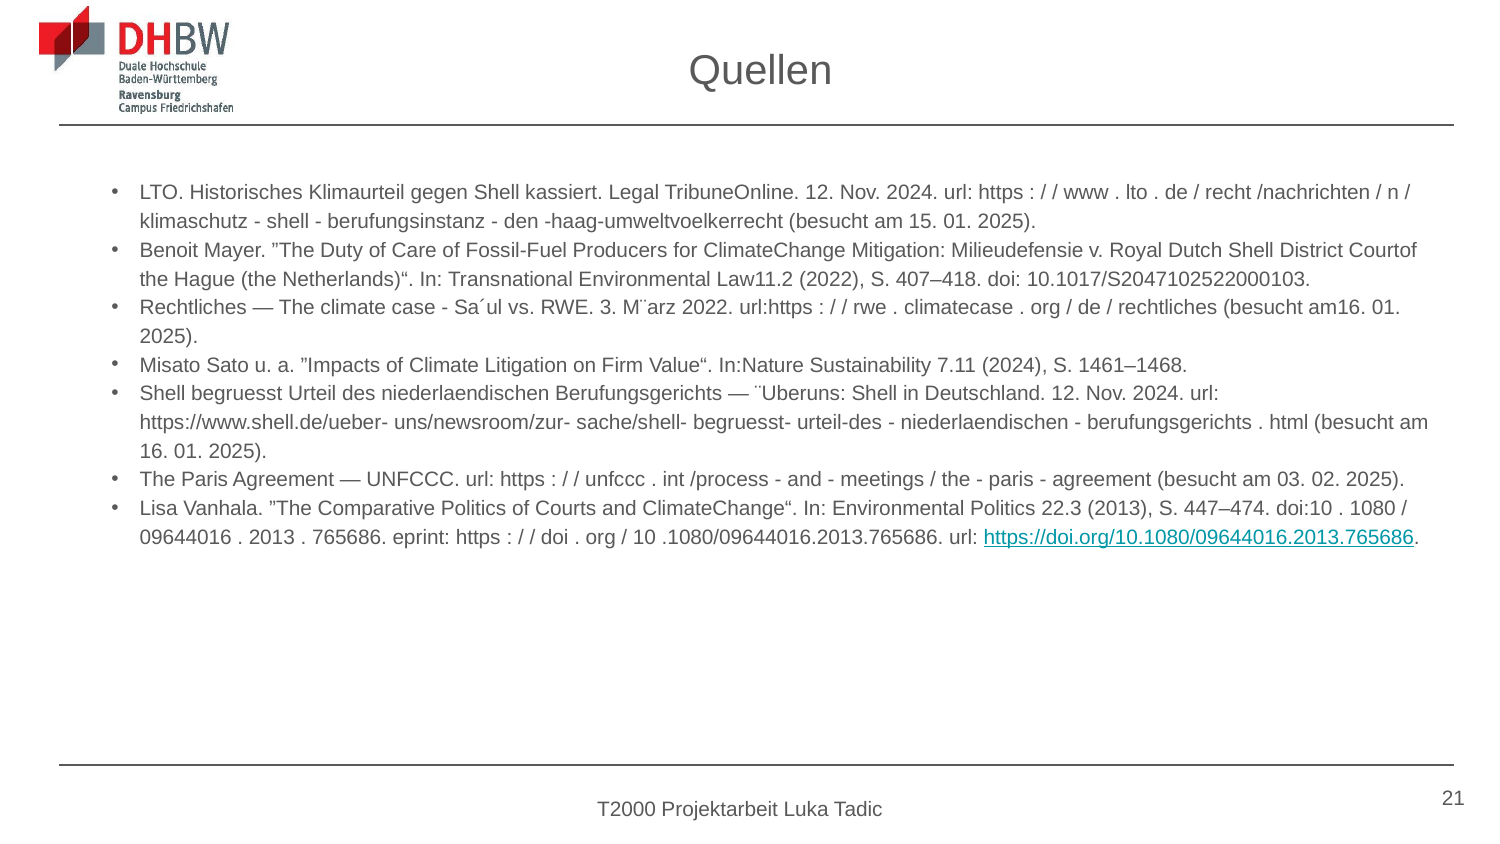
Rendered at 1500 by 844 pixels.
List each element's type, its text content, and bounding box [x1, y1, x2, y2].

slide_number 21 [1389, 764, 1480, 830]
text_box Quellen [434, 27, 1087, 93]
text_box T2000 Projektarbeit Luka Tadic [581, 780, 919, 815]
text_box LTO. Historisches Klimaurteil gegen Shell kassiert. Legal TribuneOnline. 12. Nov. 2024. url: https : / / www . lto . de / recht /nachrichten / n / klimaschutz - shell - berufungsinstanz - den -haag-umweltvoelkerrecht (besucht am 15. 01. 2025). Benoit Mayer. ”The Duty of Care of Fossil-Fuel Producers for ClimateChange Mitigation: Milieudefensie v. Royal Dutch Shell District Courtof the Hague (the Netherlands)“. In: Transnational Environmental Law11.2 (2022), S. 407–418. doi: 10.1017/S2047102522000103. Rechtliches — The climate case - Sa´ul vs. RWE. 3. M¨arz 2022. url:https : / / rwe . climatecase . org / de / rechtliches (besucht am16. 01. 2025). Misato Sato u. a. ”Impacts of Climate Litigation on Firm Value“. In:Nature Sustainability 7.11 (2024), S. 1461–1468. Shell begruesst Urteil des niederlaendischen Berufungsgerichts — ¨Uberuns: Shell in Deutschland. 12. Nov. 2024. url: https://www.shell.de/ueber- uns/newsroom/zur- sache/shell- begruesst- urteil-des - niederlaendischen - berufungsgerichts . html (besucht am 16. 01. 2025). The Paris Agreement — UNFCCC. url: https : / / unfccc . int /process - and - meetings / the - paris - agreement (besucht am 03. 02. 2025). Lisa Vanhala. ”The Comparative Politics of Courts and ClimateChange“. In: Environmental Politics 22.3 (2013), S. 447–474. doi:10 . 1080 / 09644016 . 2013 . 765686. eprint: https : / / doi . org / 10 .1080/09644016.2013.765686. url: https://doi.org/10.1080/09644016.2013.765686. [74, 160, 1447, 741]
picture [39, 6, 234, 114]
